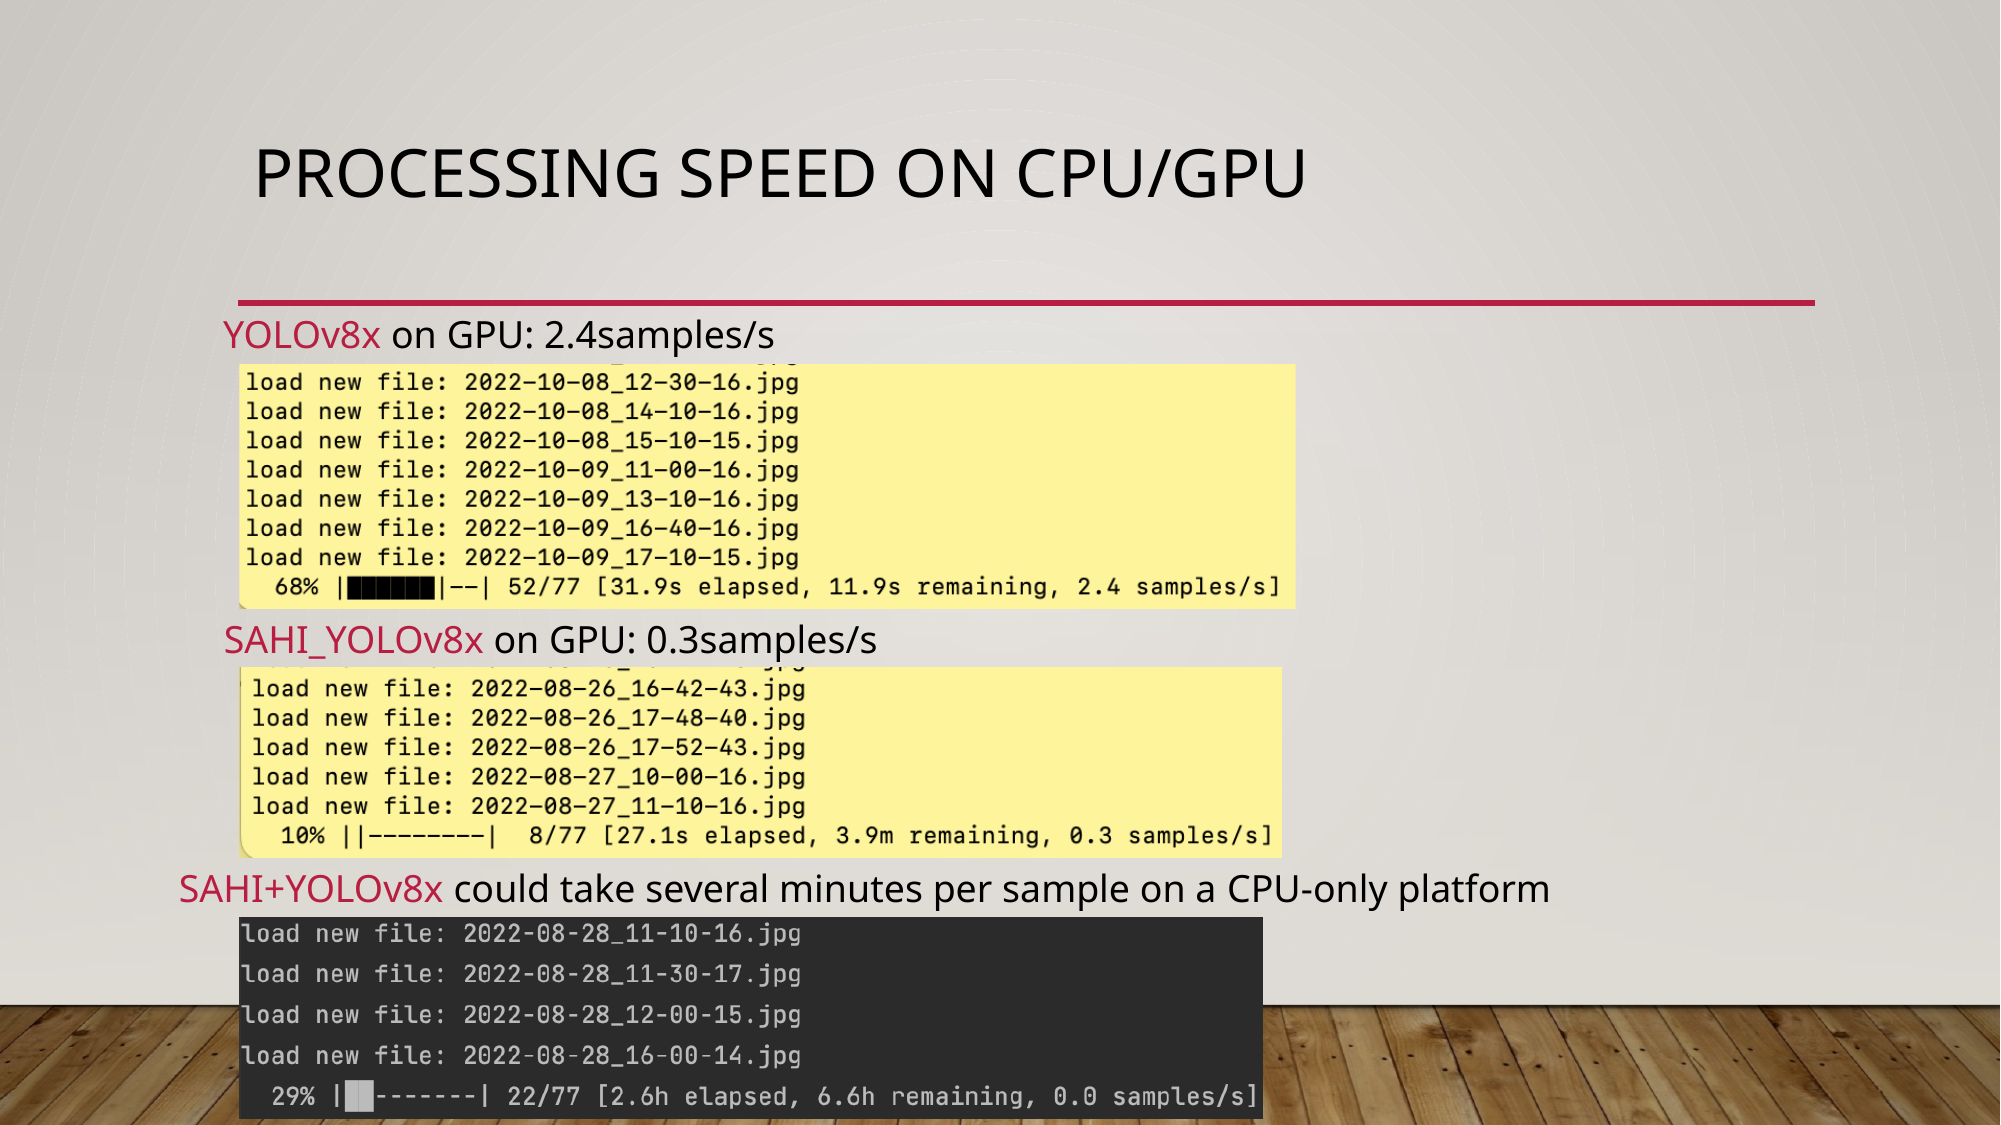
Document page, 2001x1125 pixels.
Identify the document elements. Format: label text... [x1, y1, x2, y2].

text_box YOLOv8x on GPU: 2.4samples/s [208, 304, 790, 364]
picture [239, 364, 1296, 610]
title Processing speed on CPU/GPU [238, 131, 1814, 305]
text_box SAHI+YOLOv8x could take several minutes per sample on a CPU-only platform [164, 857, 1576, 917]
picture [239, 667, 1282, 858]
text_box SAHI_YOLOv8x on GPU: 0.3samples/s [209, 608, 893, 669]
picture [0, 917, 2000, 1125]
